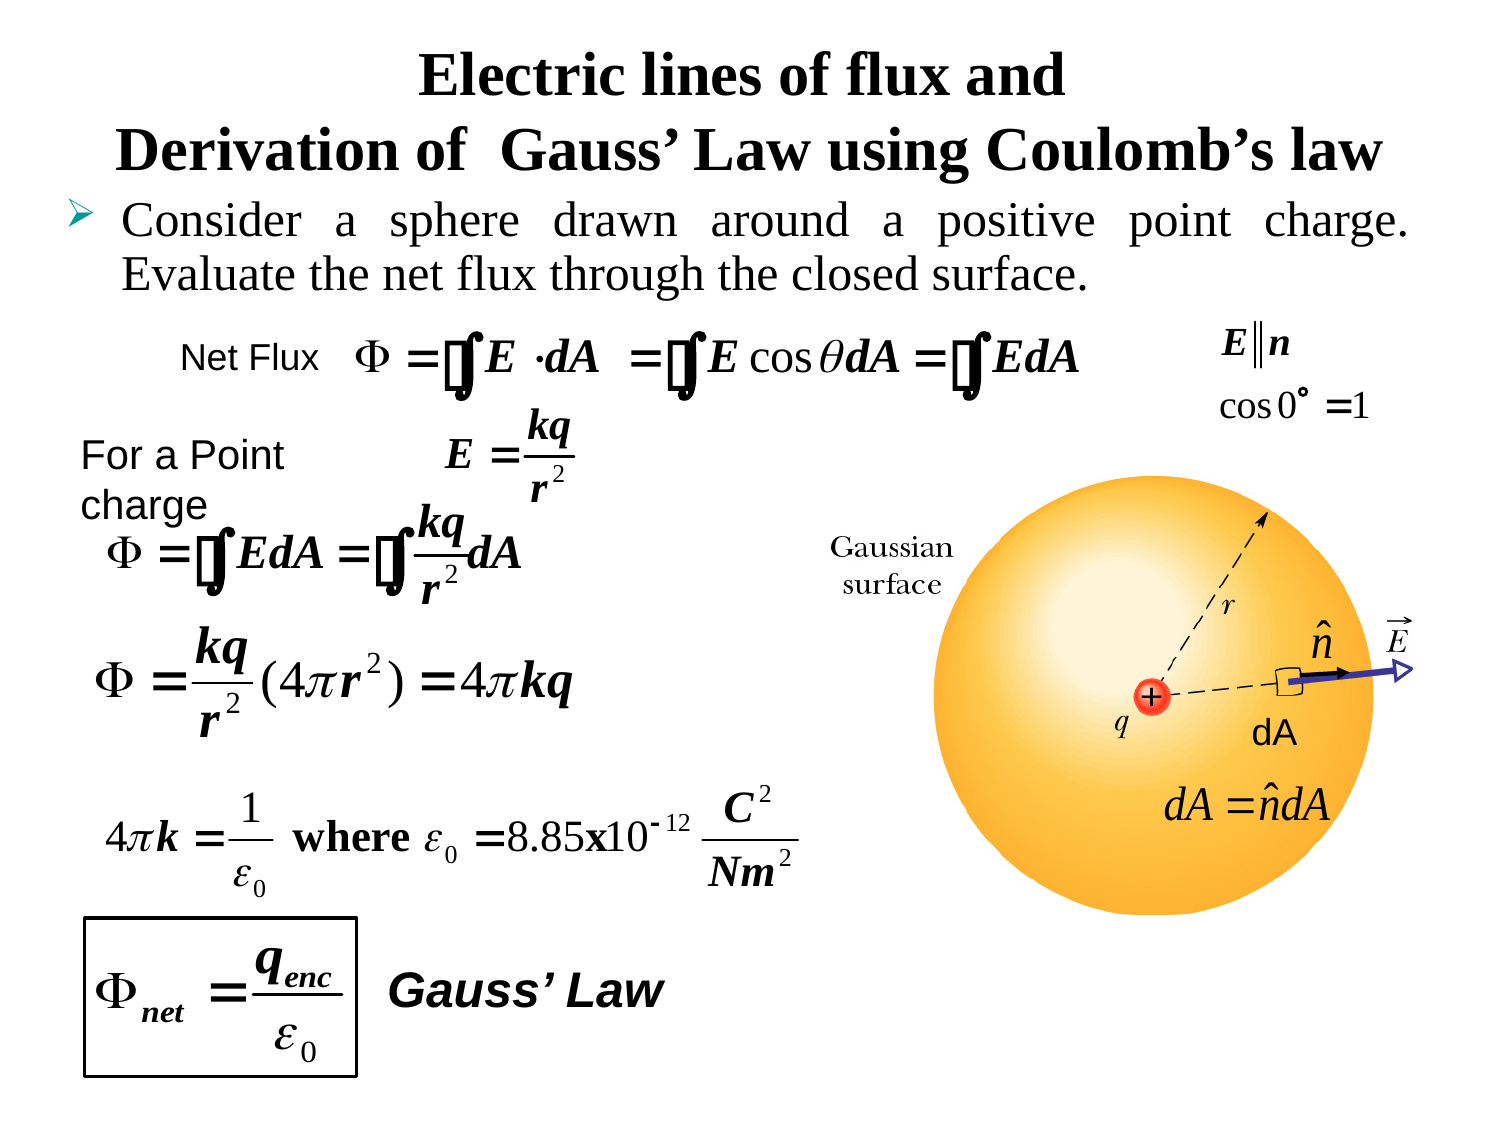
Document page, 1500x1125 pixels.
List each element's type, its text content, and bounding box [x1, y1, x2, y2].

text_box Gauss’ Law [371, 949, 679, 1025]
text_box Net Flux [164, 325, 345, 386]
text_box Consider a sphere drawn around a positive point charge. Evaluate the net flux through the closed surface. [50, 186, 1425, 325]
picture [87, 312, 610, 750]
picture [1213, 314, 1374, 428]
picture [829, 476, 1413, 915]
picture [86, 919, 355, 1076]
text_box For a Point charge [65, 420, 436, 536]
text_box Electric lines of flux and Derivation of Gauss’ Law using Coulomb’s law [76, 25, 1425, 186]
picture [98, 773, 807, 908]
picture [619, 312, 1090, 405]
